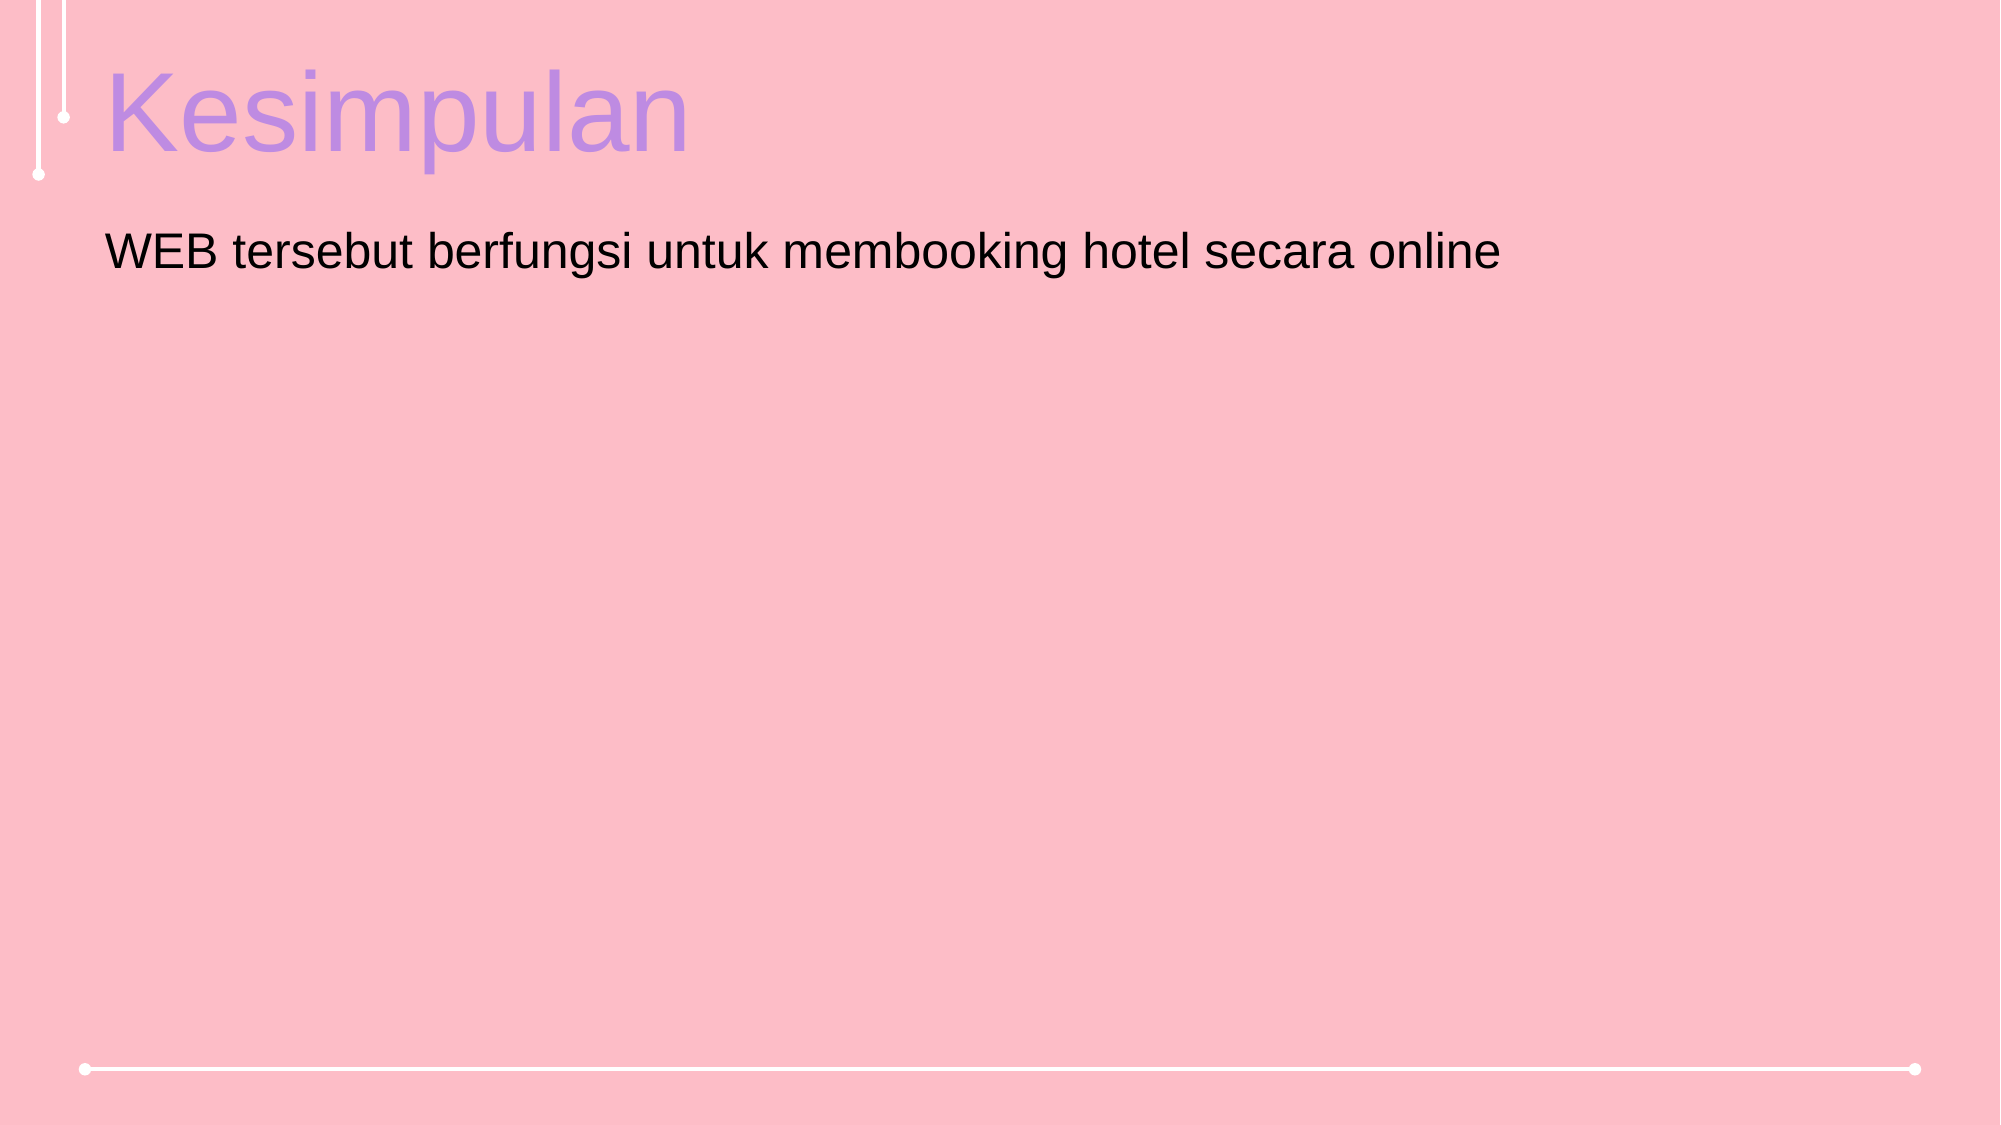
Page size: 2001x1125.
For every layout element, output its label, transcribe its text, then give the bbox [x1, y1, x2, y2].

text_box WEB tersebut berfungsi untuk membooking hotel secara online [90, 211, 1894, 287]
list Kesimpulan [90, 55, 2000, 175]
